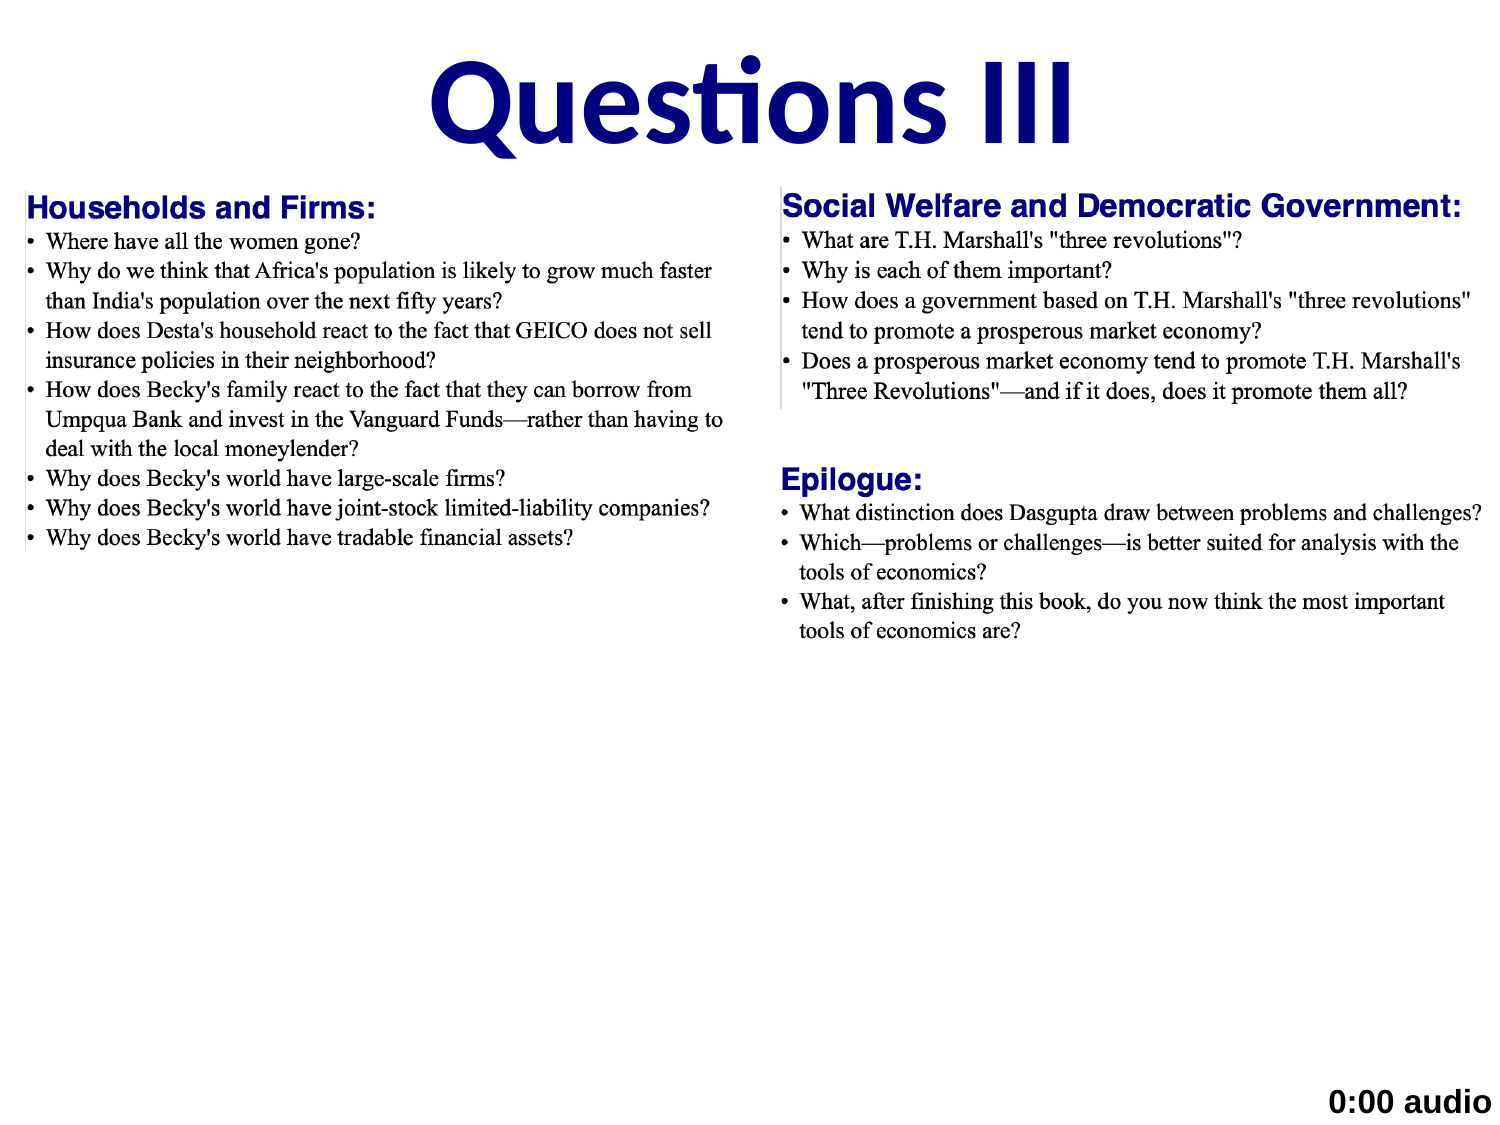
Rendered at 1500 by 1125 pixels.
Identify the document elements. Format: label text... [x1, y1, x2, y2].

text_box 0:00 audio [718, 1072, 1500, 1125]
title Questions III [23, 0, 1483, 188]
picture [23, 190, 727, 552]
picture [779, 458, 1483, 648]
picture [779, 187, 1483, 410]
